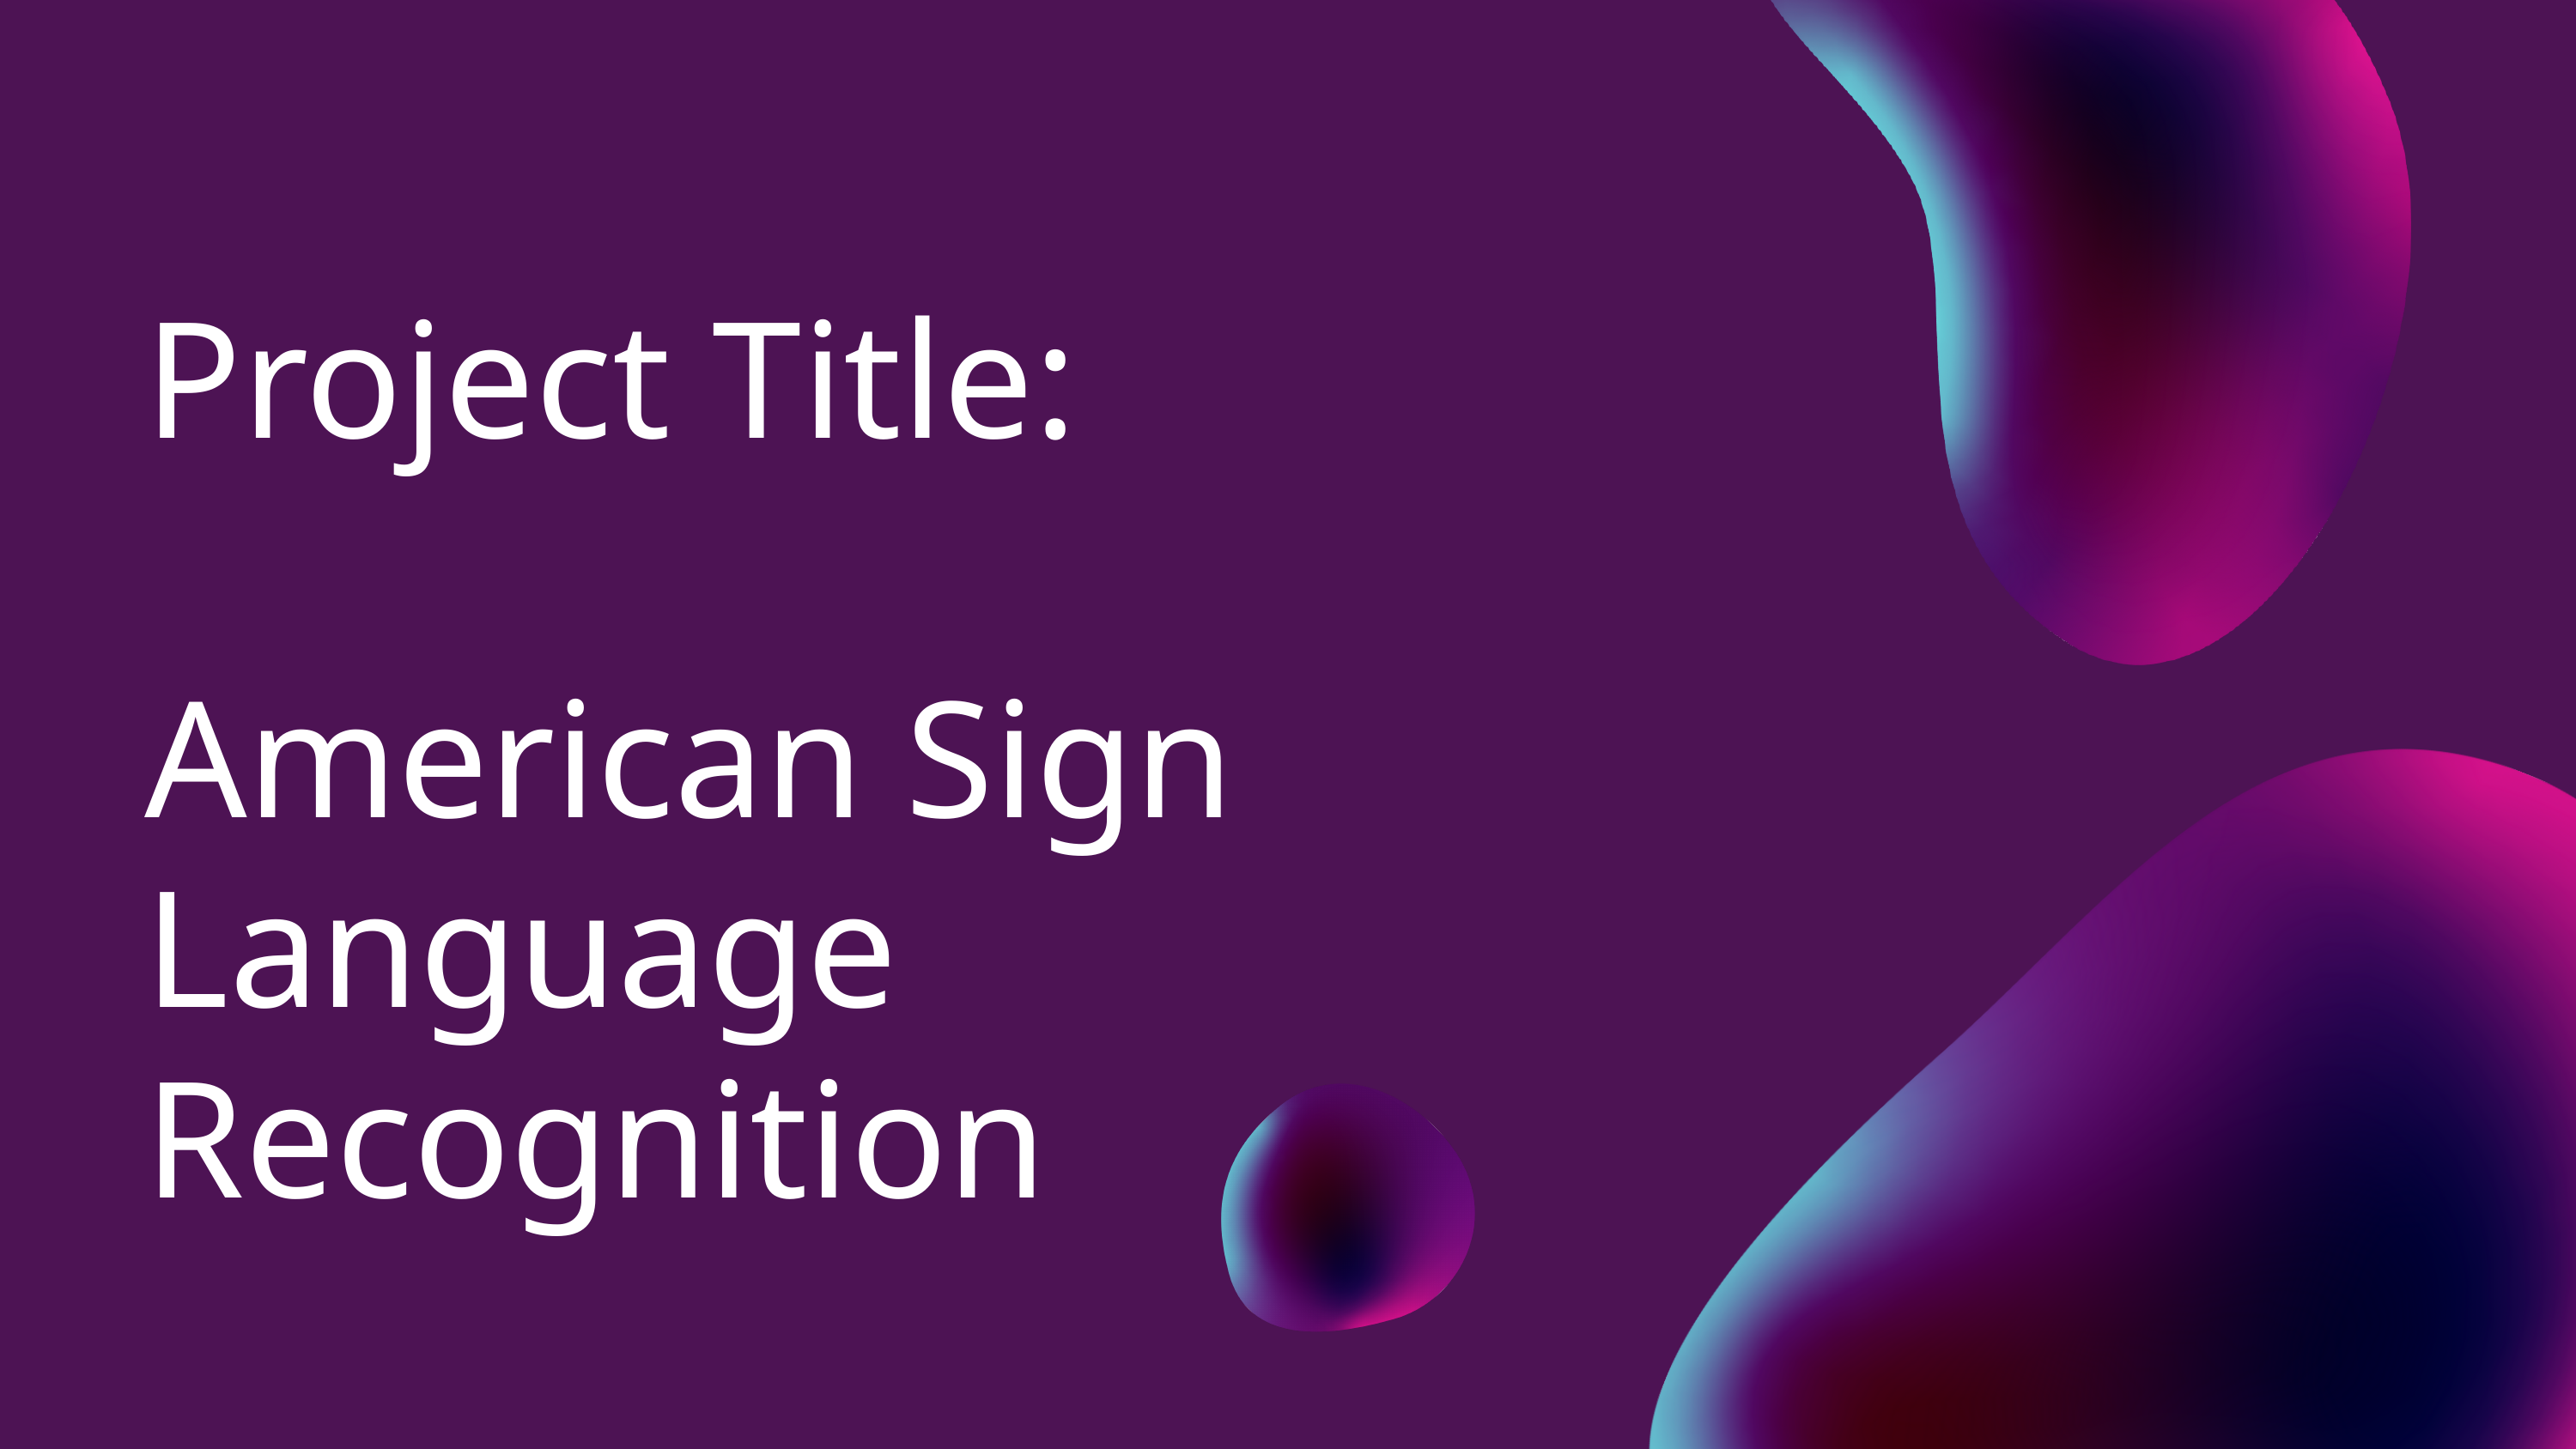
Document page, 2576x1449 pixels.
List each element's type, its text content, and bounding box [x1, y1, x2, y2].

picture [1522, 0, 2576, 1449]
text_box Project Title: American Sign Language Recognition [144, 280, 1797, 1230]
picture [1170, 1094, 1501, 1396]
